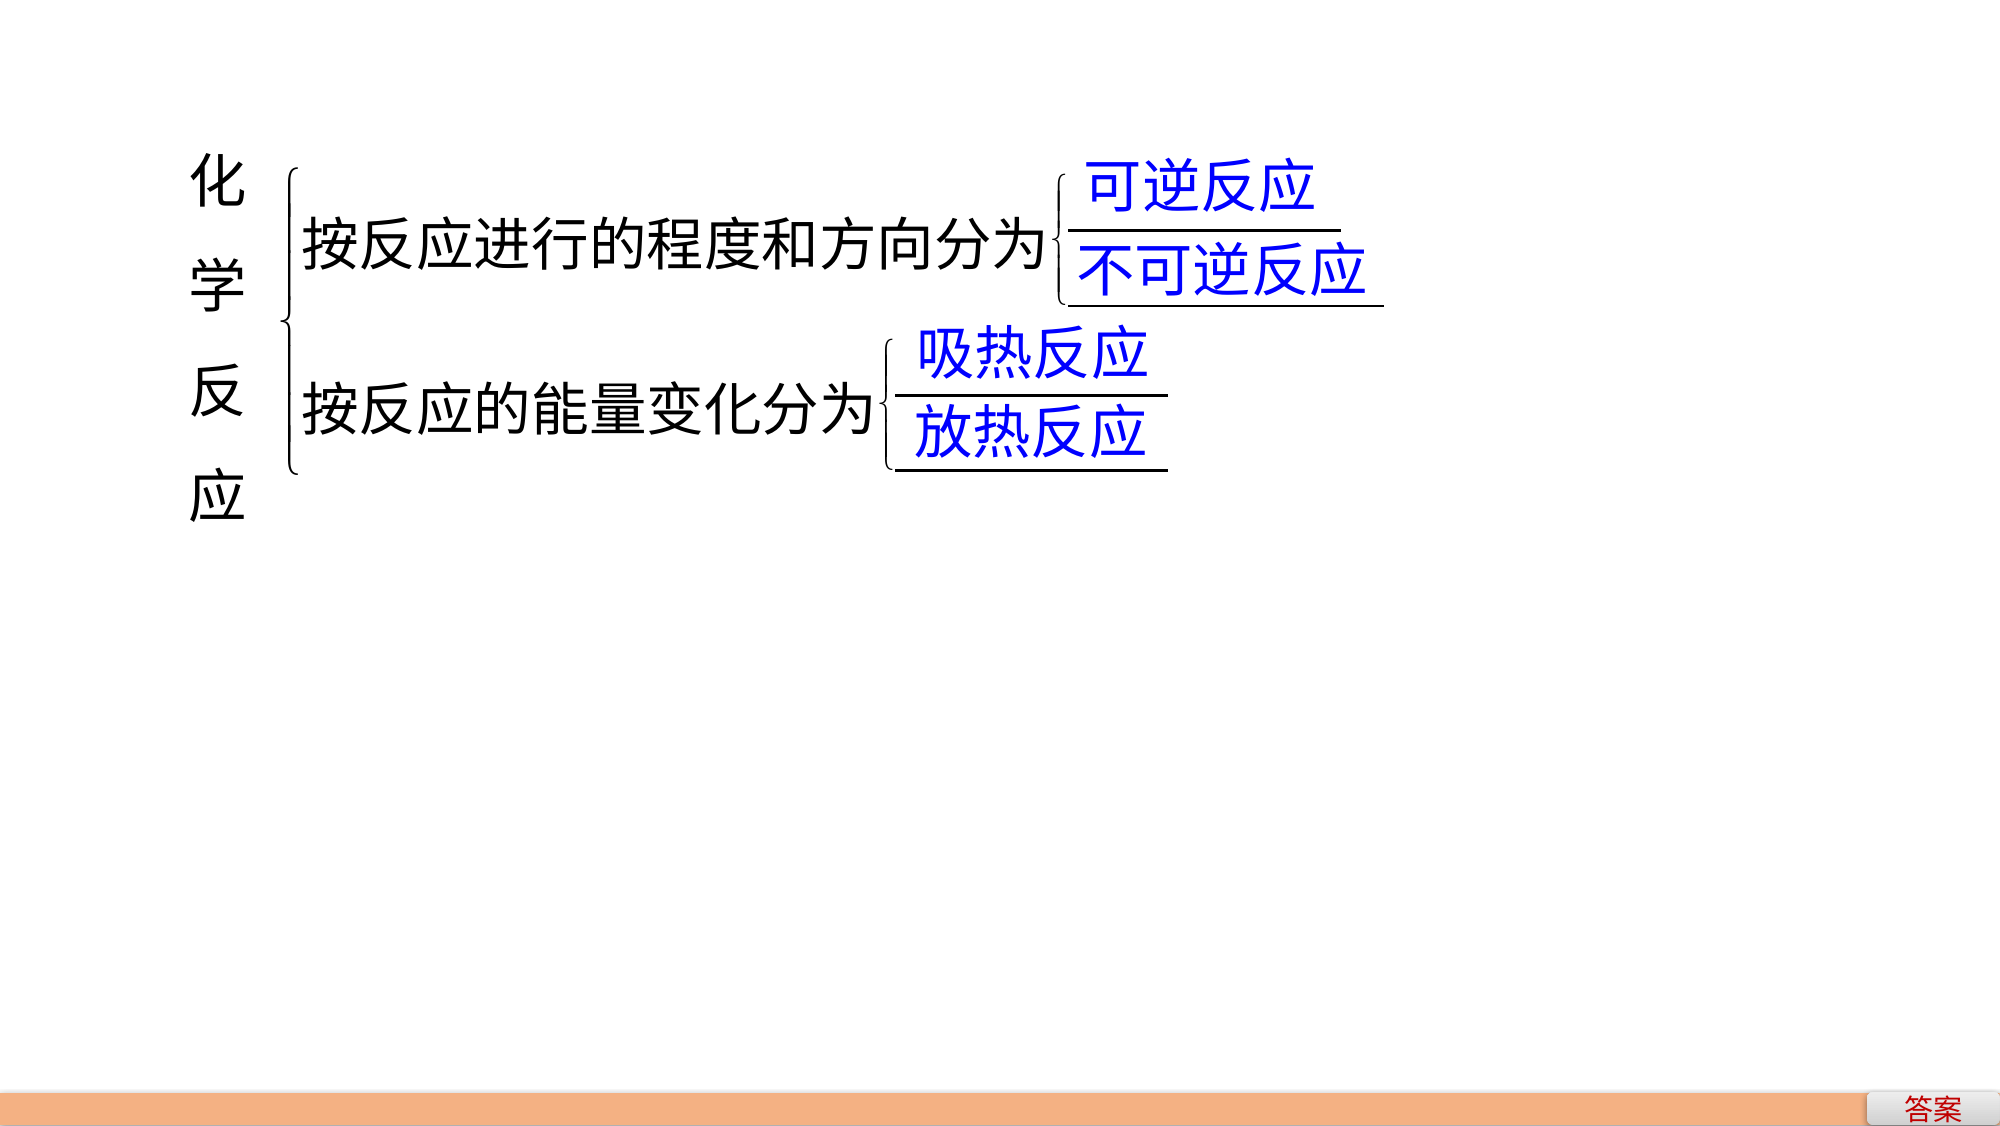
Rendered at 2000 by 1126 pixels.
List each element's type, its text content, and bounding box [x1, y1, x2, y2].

text_box 化 学 反 应 [173, 101, 262, 537]
text_box [0, 1092, 1866, 1126]
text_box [276, 129, 1709, 681]
text_box 答案 [1866, 1091, 2000, 1126]
